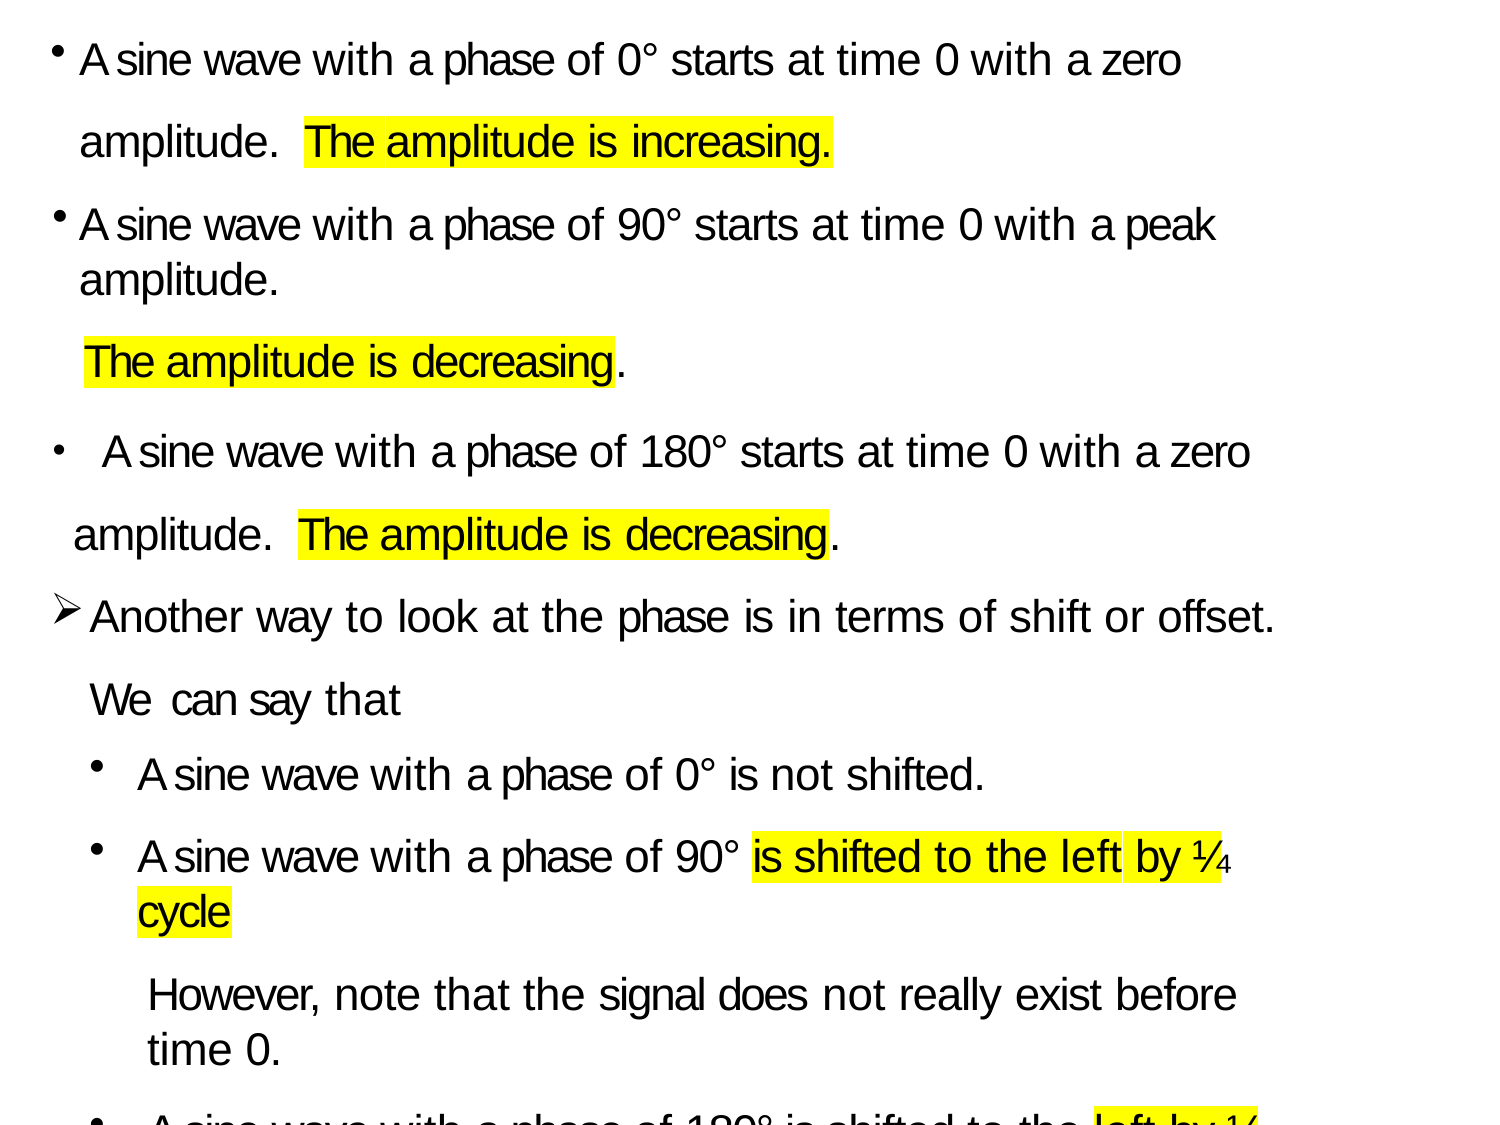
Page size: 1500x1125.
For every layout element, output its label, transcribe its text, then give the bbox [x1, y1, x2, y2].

text_box A sine wave with a phase of 0° starts at time 0 with a zero amplitude. The amplitude is increasing. A sine wave with a phase of 90° starts at time 0 with a peak amplitude. The amplitude is decreasing. A sine wave with a phase of 180° starts at time 0 with a zero amplitude. The amplitude is decreasing. Another way to look at the phase is in terms of shift or offset. We can say that A sine wave with a phase of 0° is not shifted. A sine wave with a phase of 90° is shifted to the left by ¼ cycle However, note that the signal does not really exist before time 0. A sine wave with a phase of 180° is shifted to the left by ½ cycle. However, note that the signal does not really exist before time 0. [50, 0, 1412, 1125]
